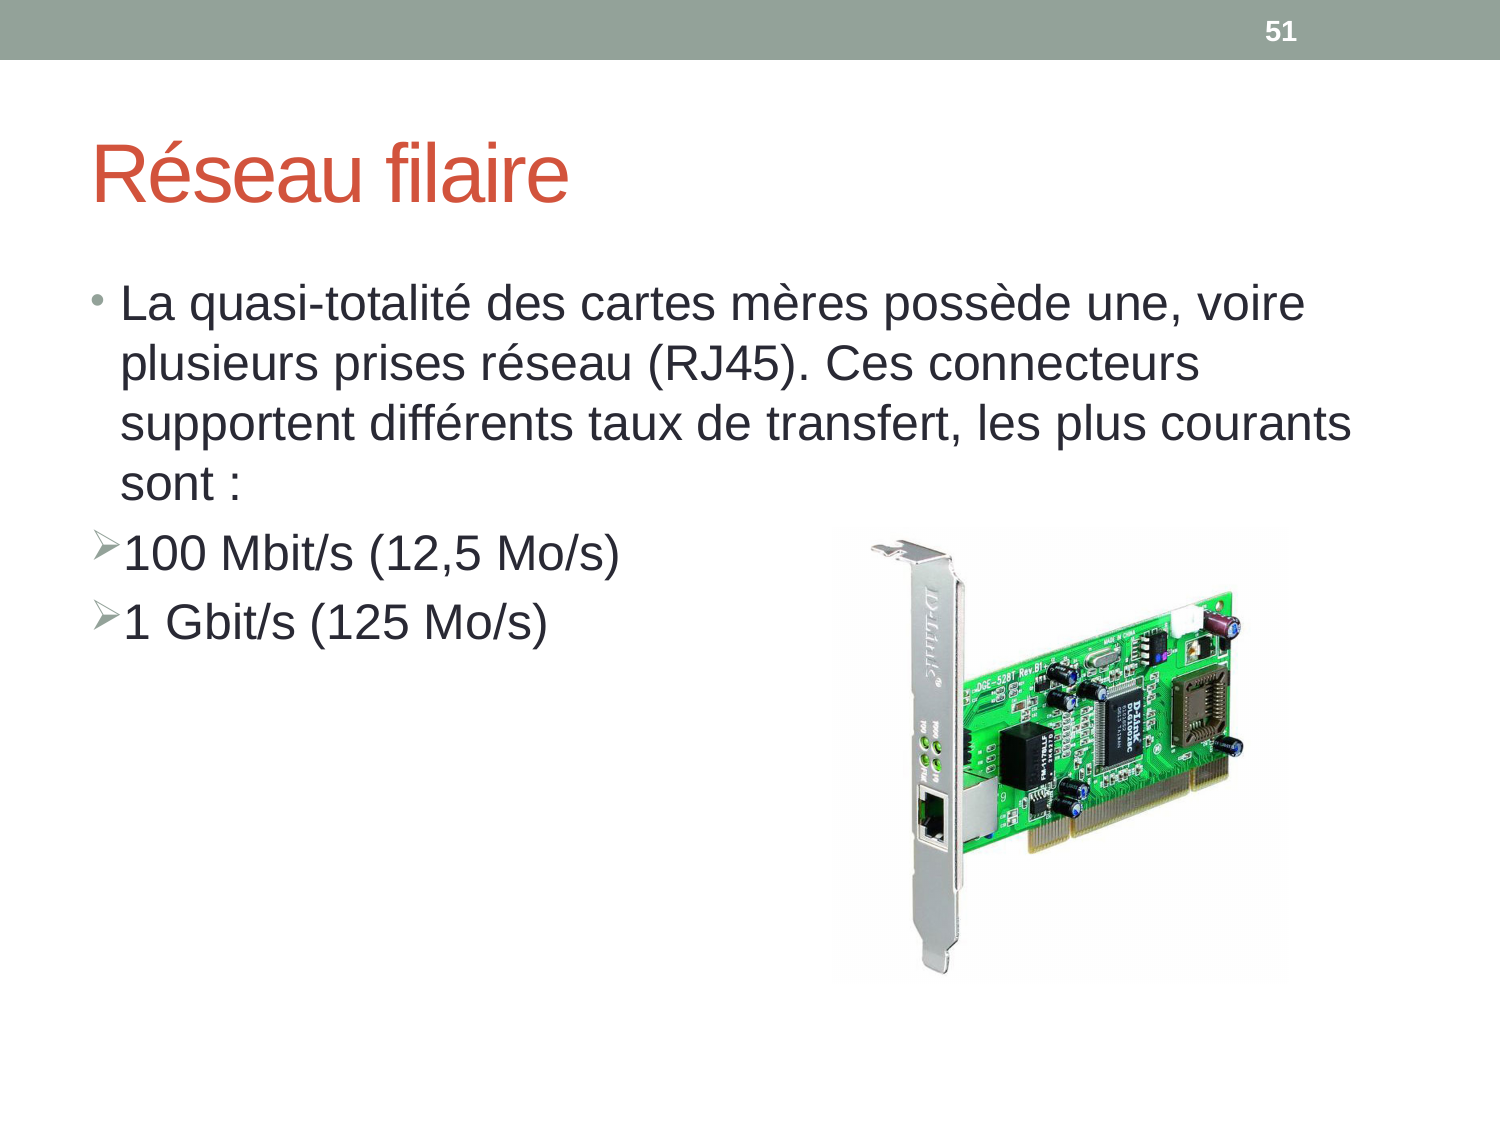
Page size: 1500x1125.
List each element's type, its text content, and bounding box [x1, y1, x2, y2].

title Réseau filaire [75, 87, 1425, 250]
slide_number 51 [1250, 3, 1425, 57]
list La quasi-totalité des cartes mères possède une, voire plusieurs prises réseau (RJ45). Ces connecteurs supportent différents taux de transfert, les plus courants sont : 100 Mbit/s (12,5 Mo/s) 1 Gbit/s (125 Mo/s) [75, 262, 1425, 1063]
picture [832, 526, 1290, 984]
